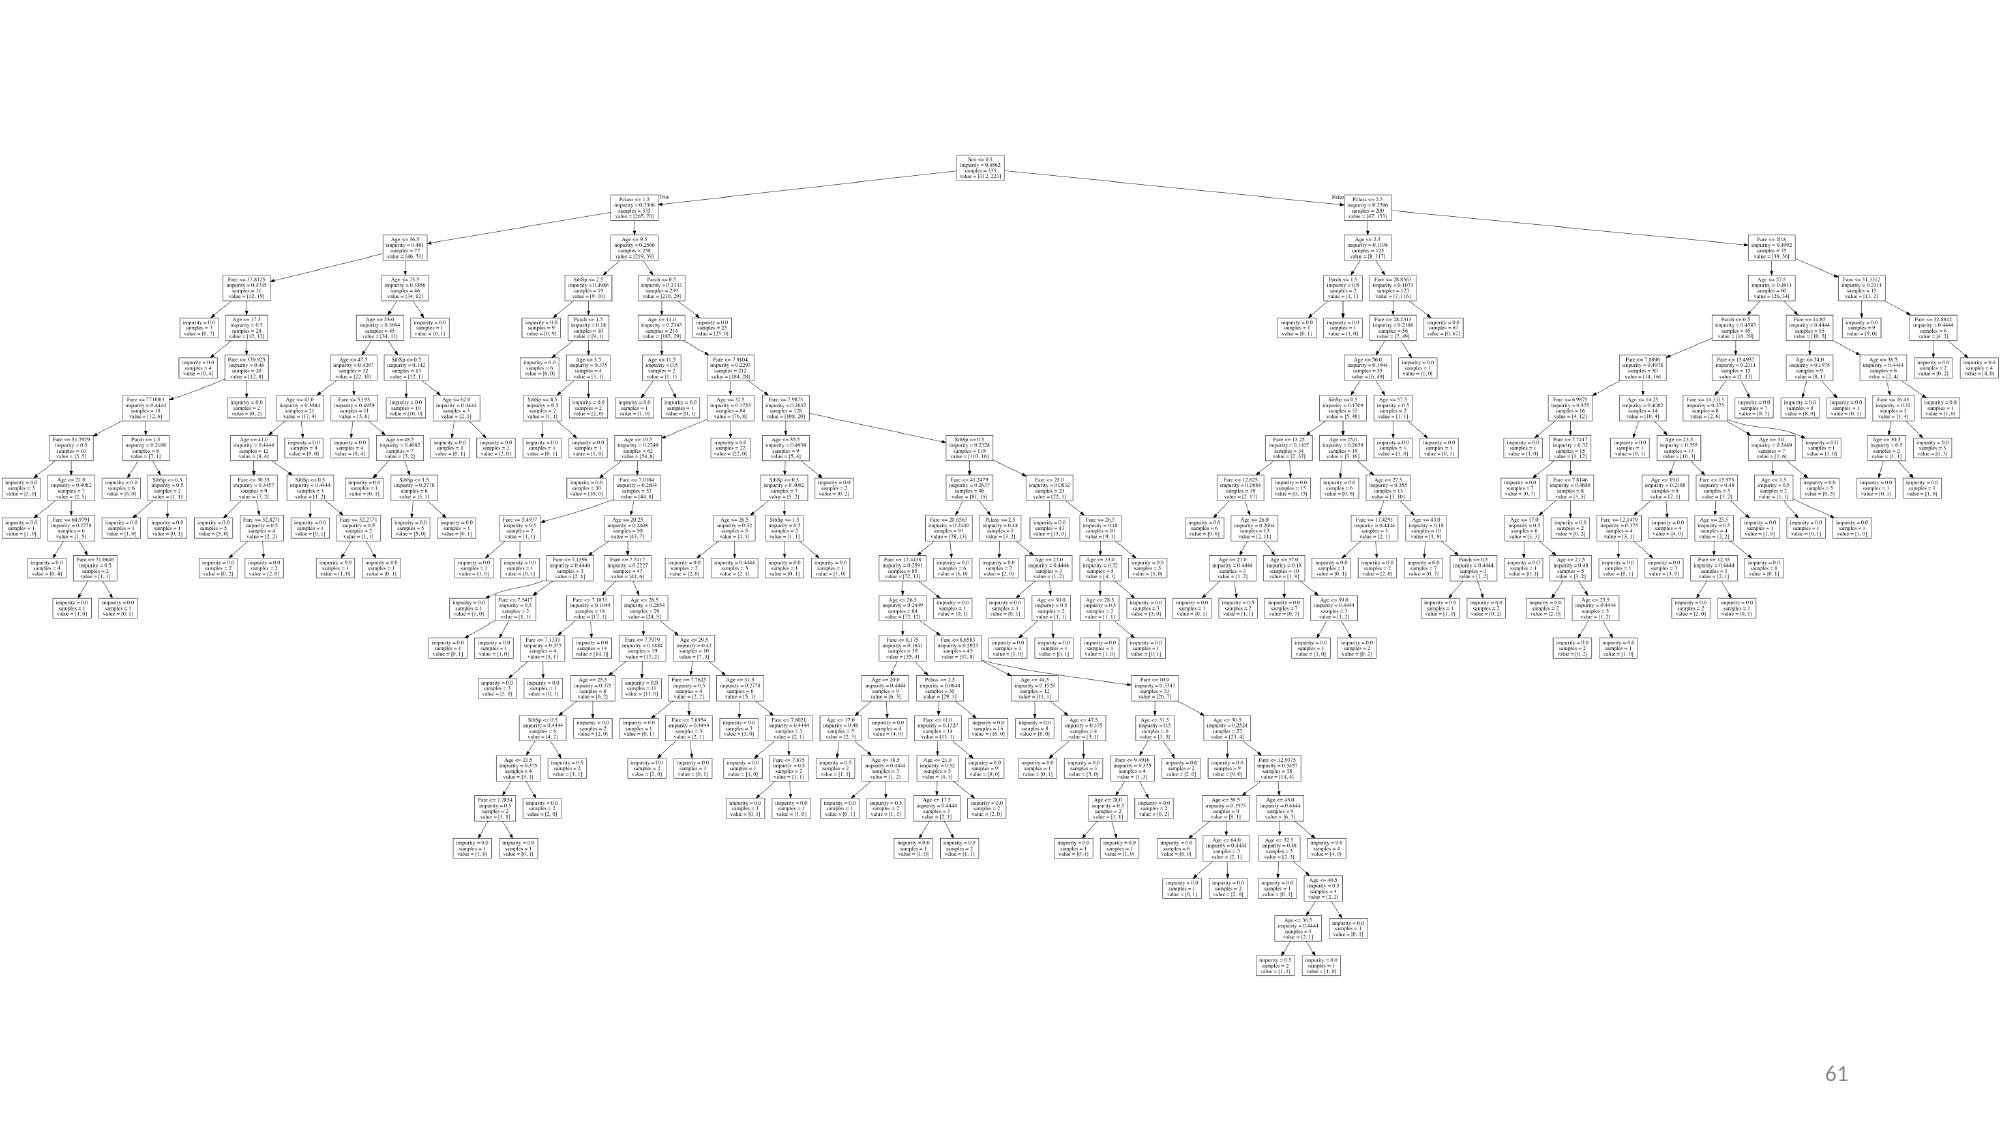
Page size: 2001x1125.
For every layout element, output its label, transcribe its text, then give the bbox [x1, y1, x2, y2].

slide_number 60 [1413, 1042, 1864, 1103]
picture [0, 153, 2000, 977]
